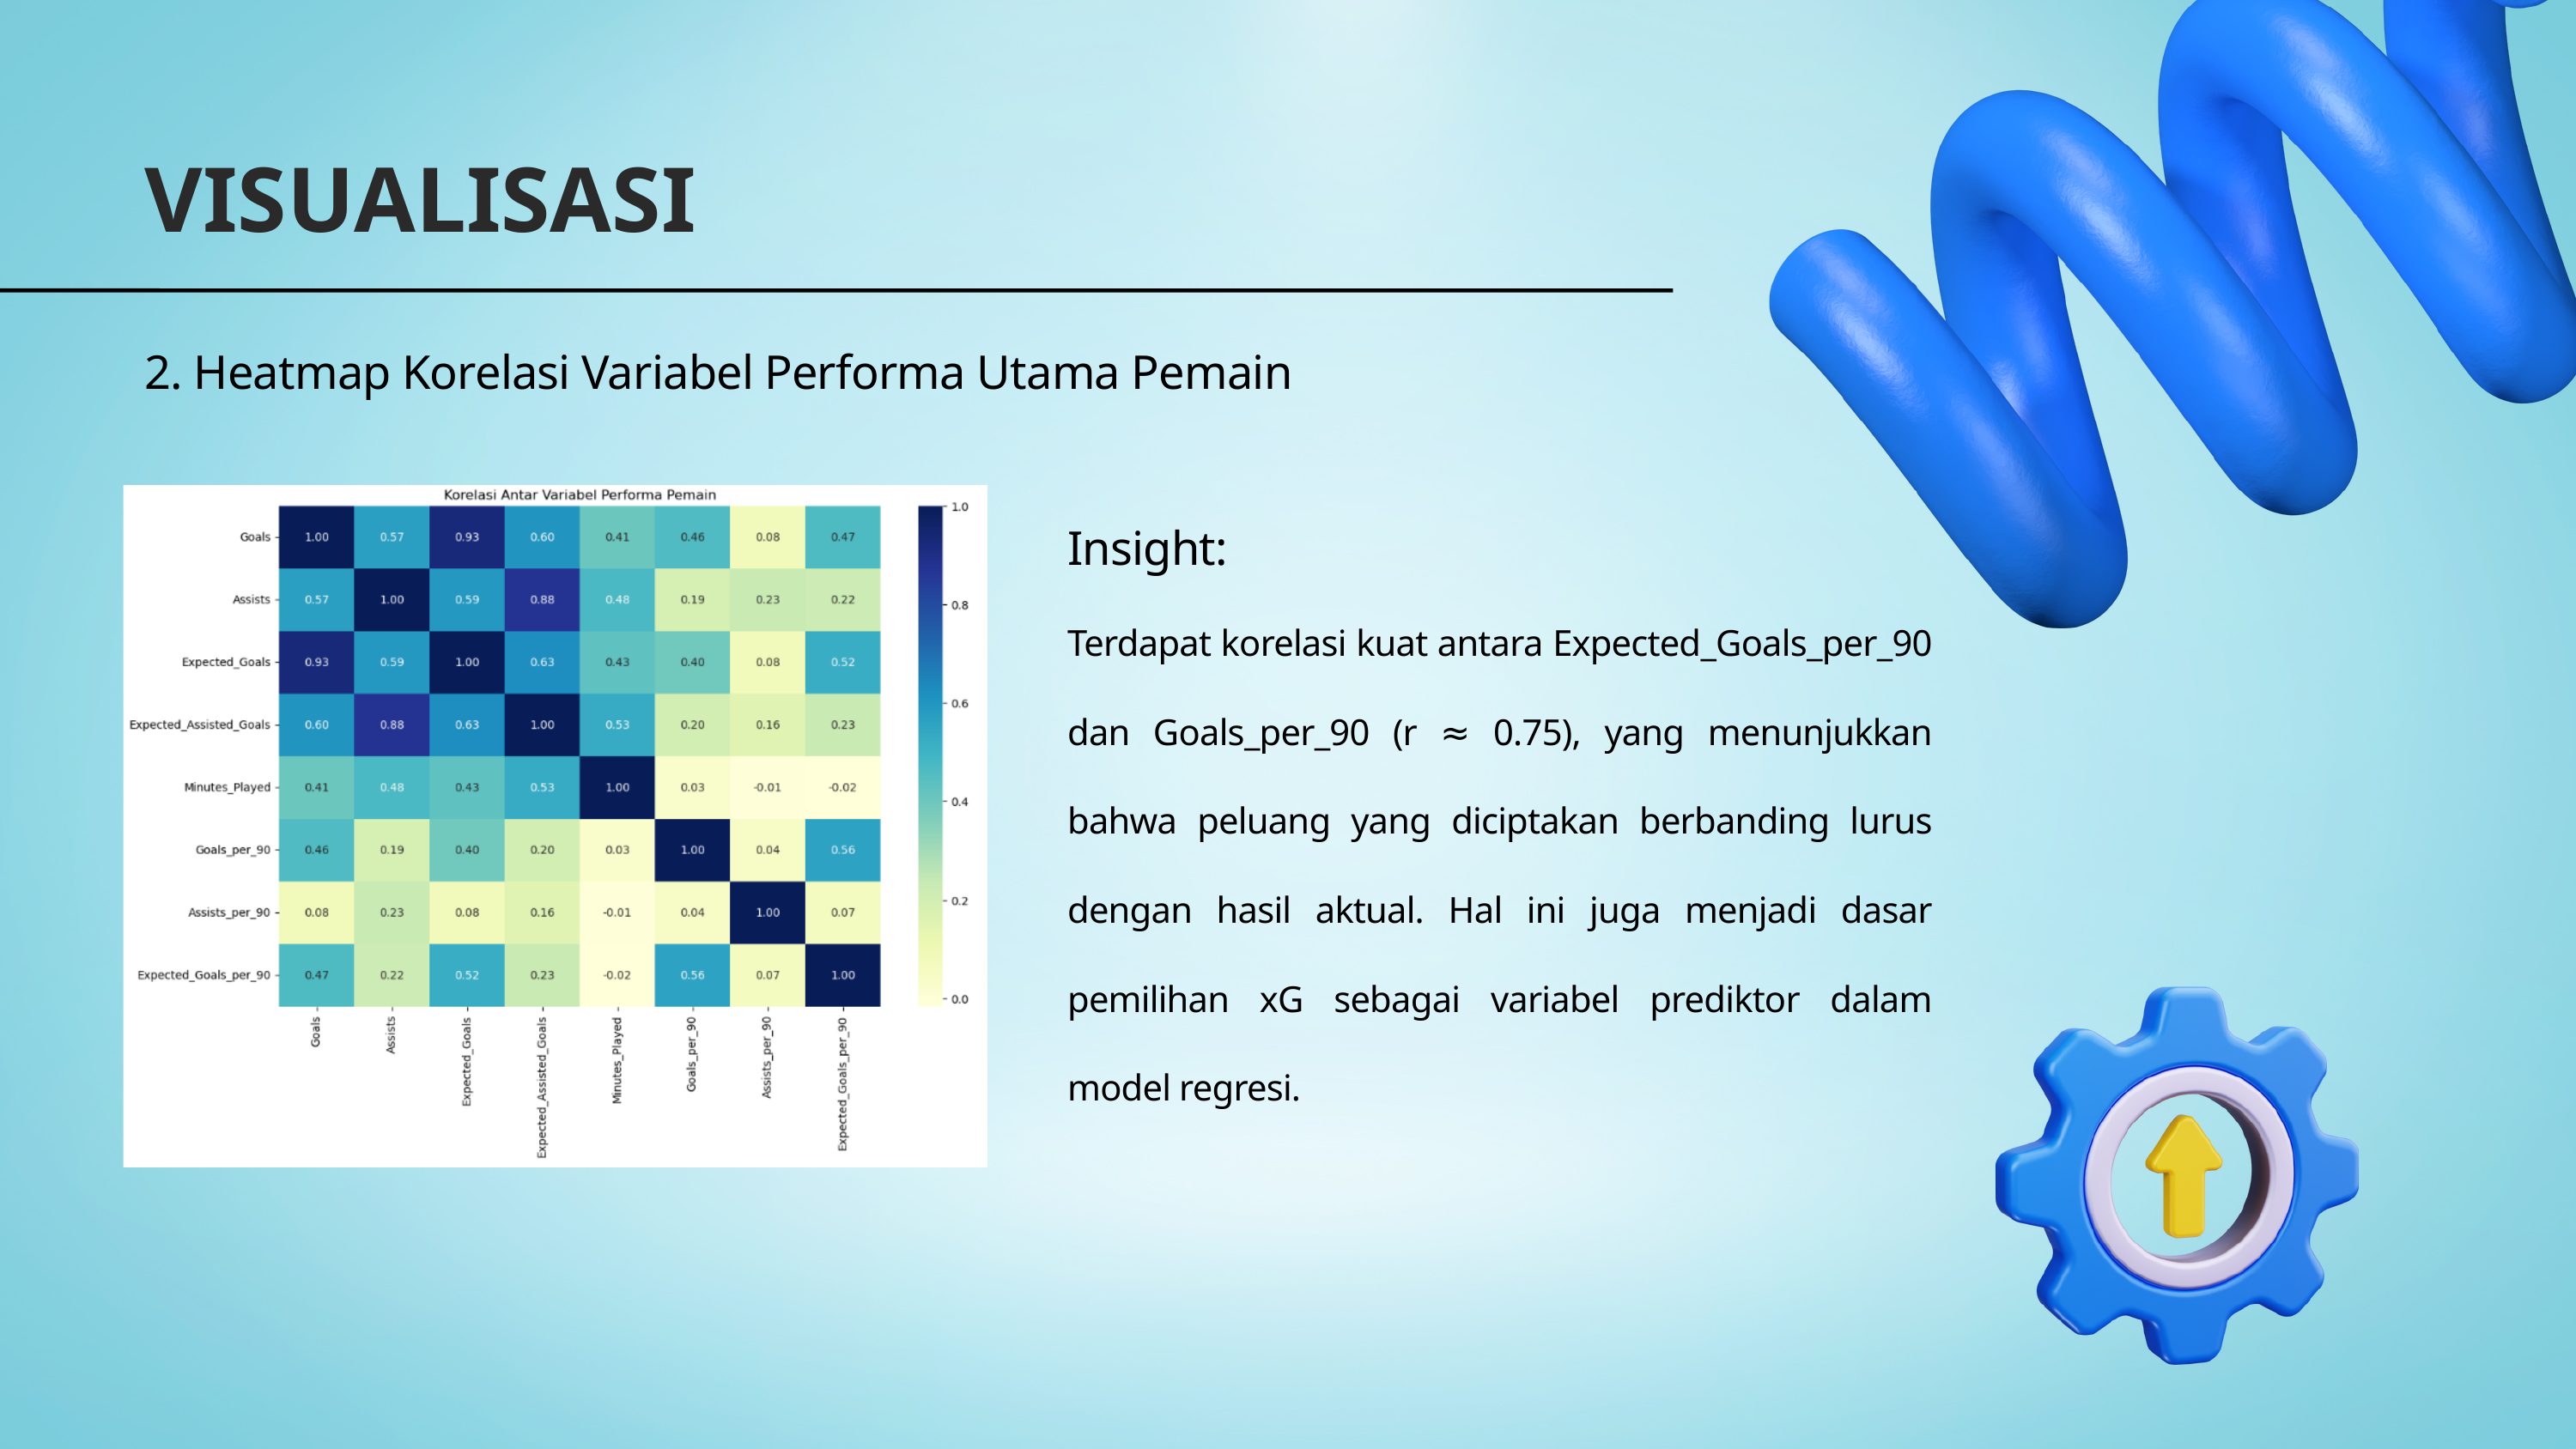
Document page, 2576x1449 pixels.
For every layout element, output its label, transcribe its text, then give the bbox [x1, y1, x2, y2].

text_box [1995, 986, 2360, 1366]
text_box [0, 0, 2576, 1449]
text_box 2. Heatmap Korelasi Variabel Performa Utama Pemain [144, 309, 1674, 399]
text_box VISUALISASI [144, 78, 1674, 251]
text_box Insight: Terdapat korelasi kuat antara Expected_Goals_per_90 dan Goals_per_90 (r ≈ 0.75), yang menunjukkan bahwa peluang yang diciptakan berbanding lurus dengan hasil aktual. Hal ini juga menjadi dasar pemilihan xG sebagai variabel prediktor dalam model regresi. [1067, 485, 1932, 1109]
picture [123, 485, 988, 1167]
text_box [1769, 0, 2576, 628]
